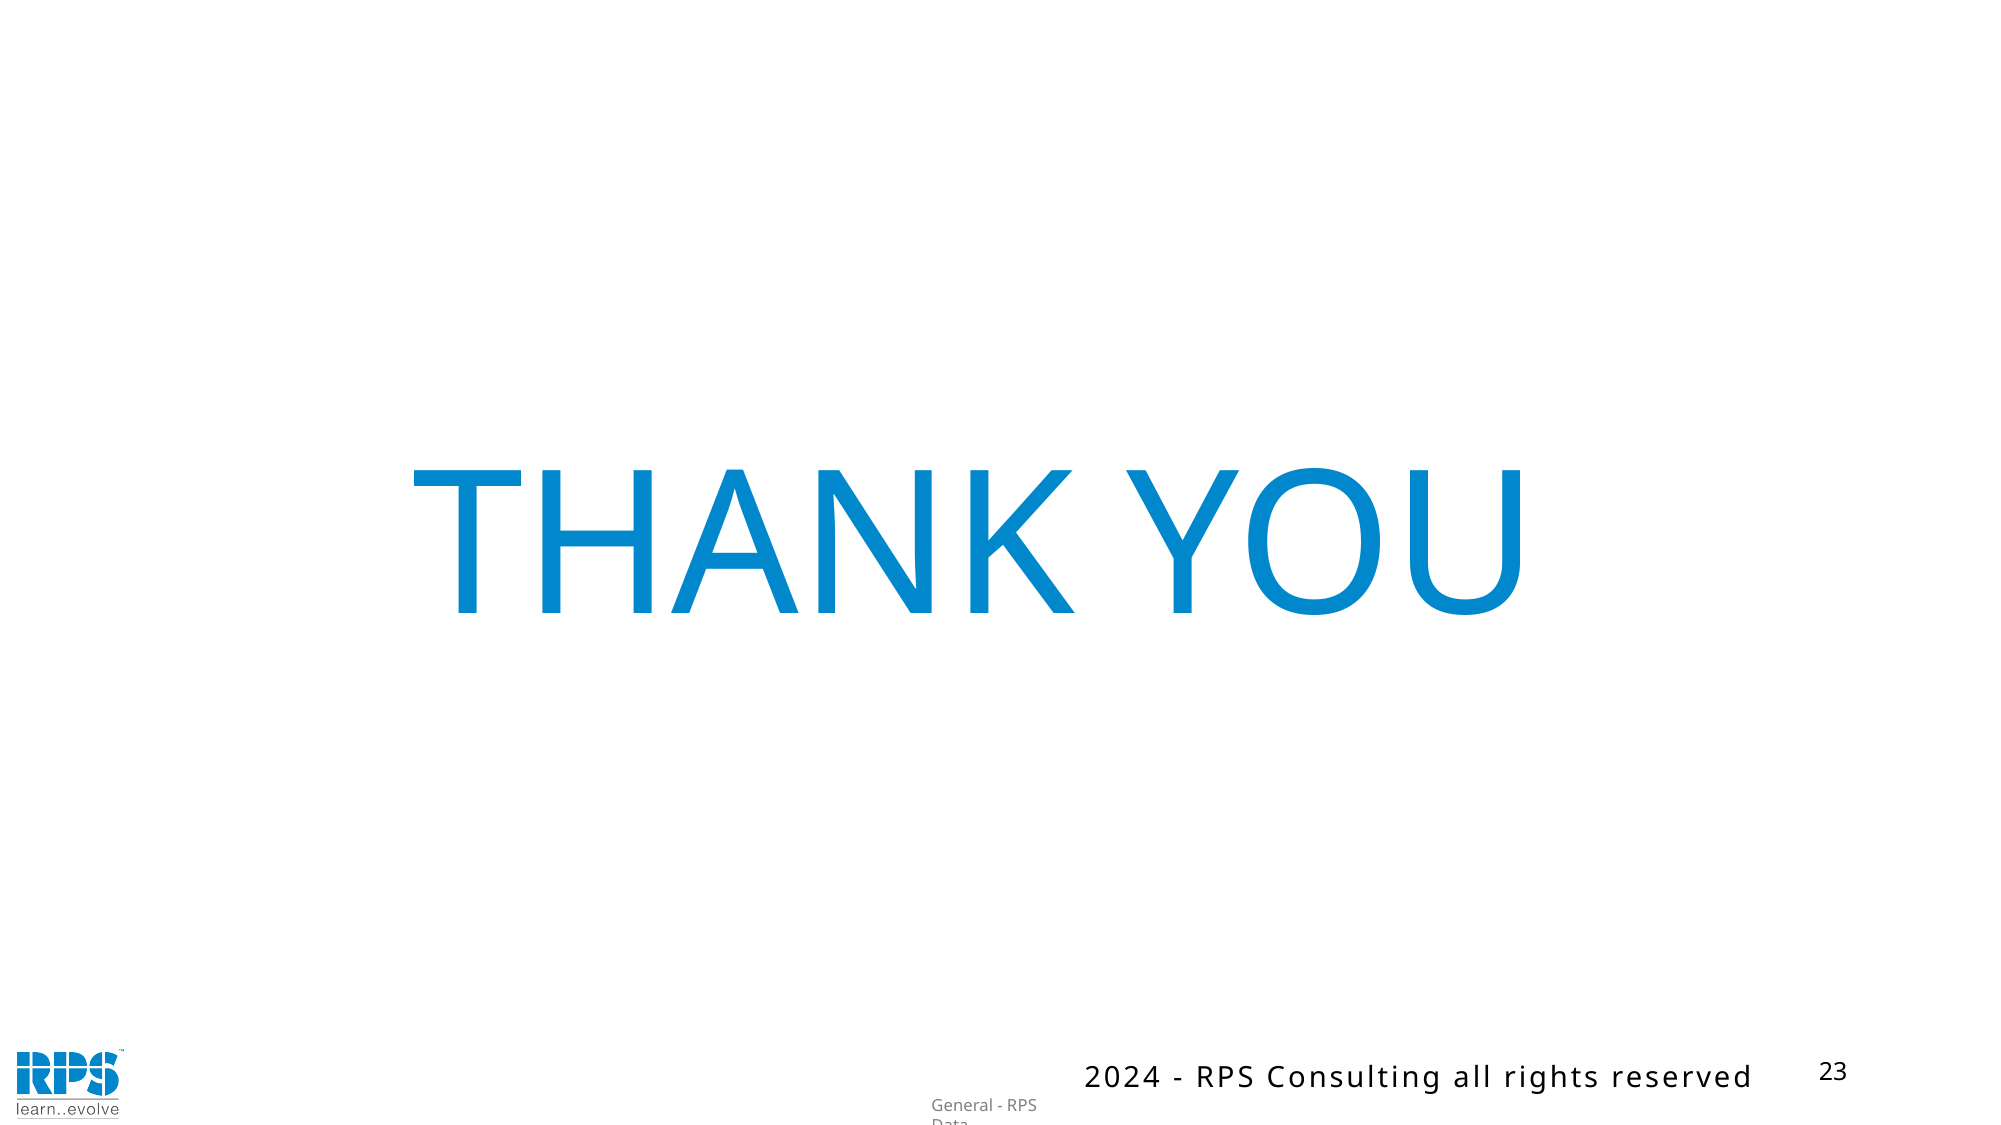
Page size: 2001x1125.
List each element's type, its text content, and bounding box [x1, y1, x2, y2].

text_box 2024 - RPS Consulting all rights reserved [725, 1052, 1412, 1094]
picture [17, 1048, 125, 1120]
text_box THANK YOU [397, 405, 1916, 661]
slide_number 23 [1412, 1042, 1863, 1103]
